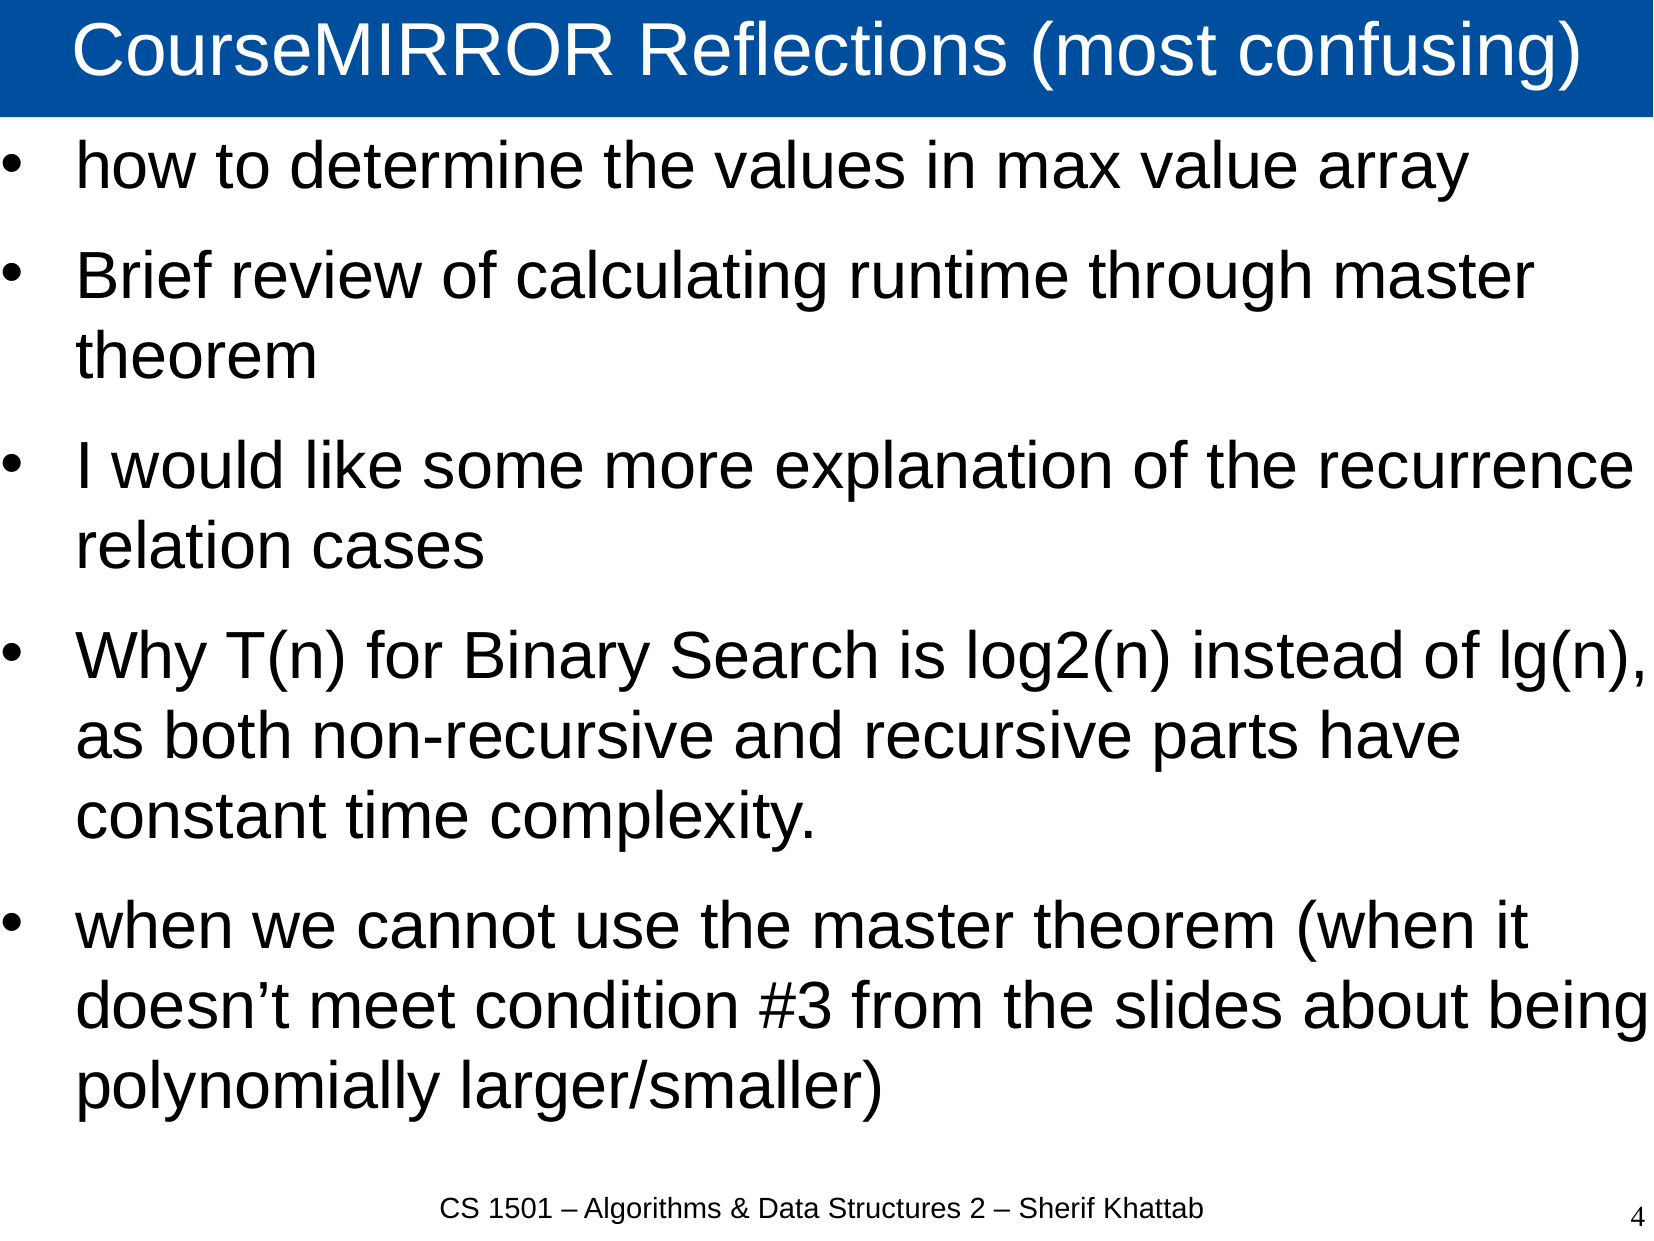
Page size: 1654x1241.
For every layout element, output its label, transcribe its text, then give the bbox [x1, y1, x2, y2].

title CourseMIRROR Reflections (most confusing) [0, 0, 1654, 118]
slide_number 4 [1265, 1199, 1646, 1241]
footer CS 1501 – Algorithms & Data Structures 2 – Sherif Khattab [407, 1191, 1238, 1241]
list how to determine the values in max value array Brief review of calculating runtime through master theorem I would like some more explanation of the recurrence relation cases Why T(n) for Binary Search is log2(n) instead of lg(n), as both non-recursive and recursive parts have constant time complexity. when we cannot use the master theorem (when it doesn’t meet condition #3 from the slides about being polynomially larger/smaller) [0, 122, 1654, 1199]
